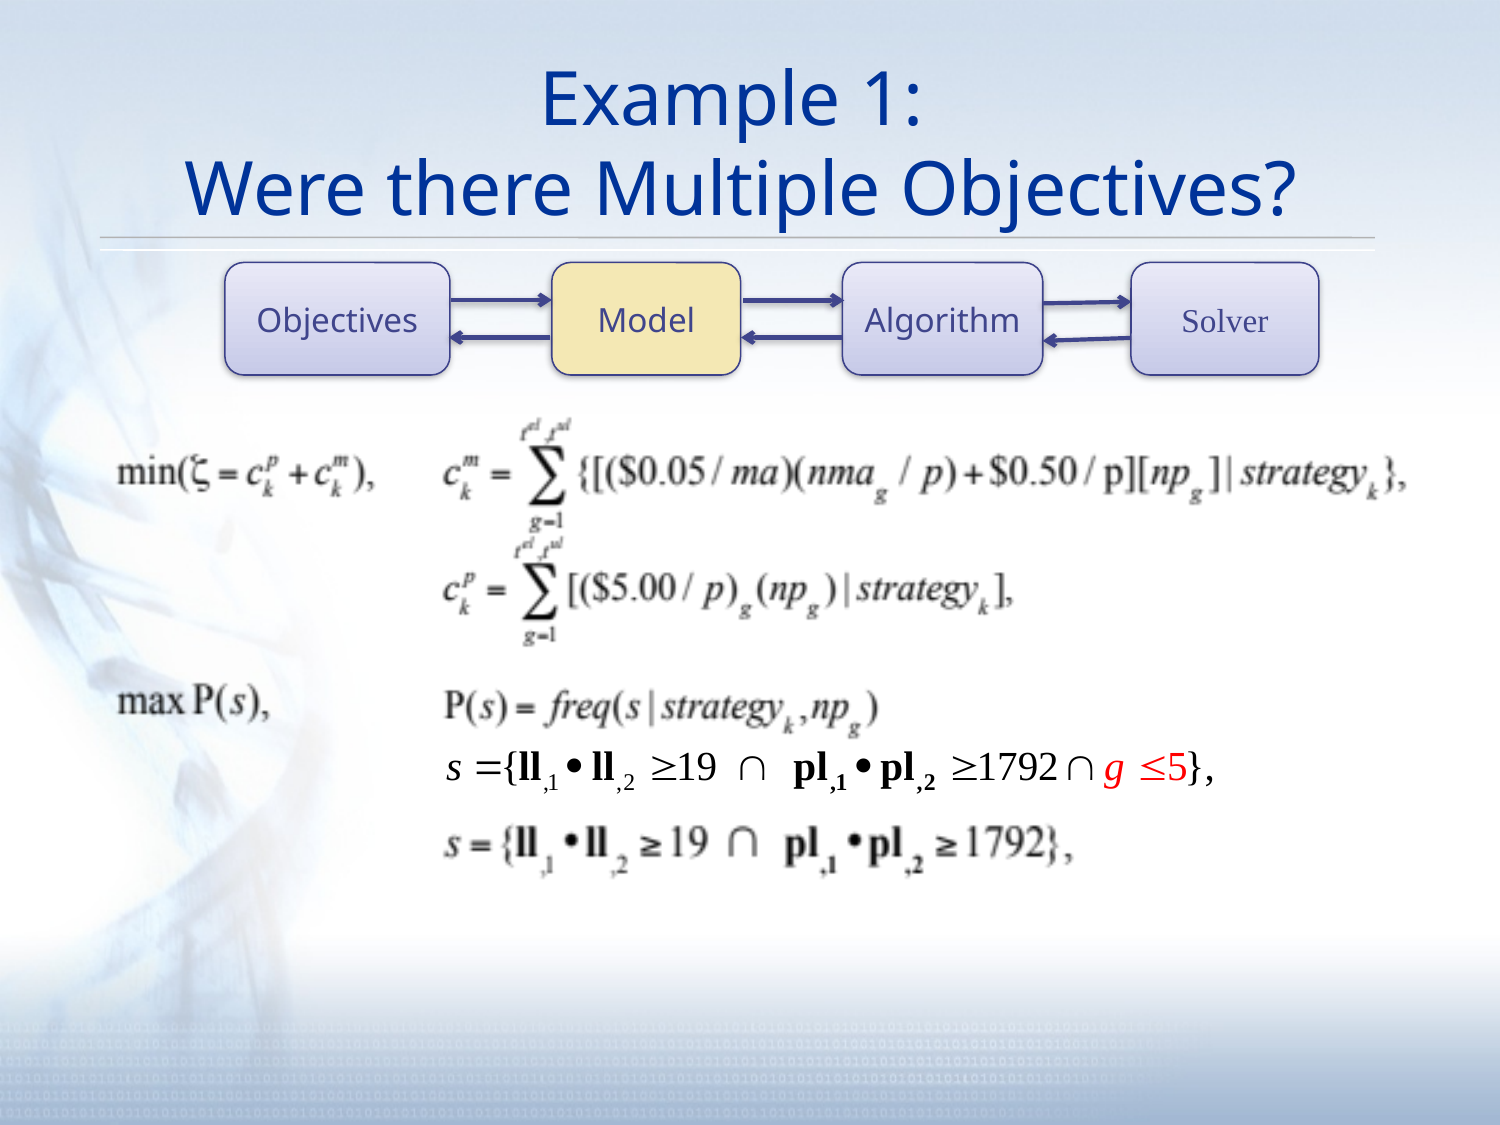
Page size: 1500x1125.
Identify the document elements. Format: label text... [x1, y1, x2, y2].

text_box Example 1: Were there Multiple Objectives? [73, 50, 1409, 238]
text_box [438, 527, 1017, 653]
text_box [438, 676, 883, 738]
picture [0, 0, 1500, 1125]
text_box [438, 812, 1077, 883]
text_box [438, 738, 1221, 805]
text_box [112, 437, 379, 501]
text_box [224, 262, 1320, 376]
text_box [112, 676, 272, 729]
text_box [438, 407, 1410, 539]
